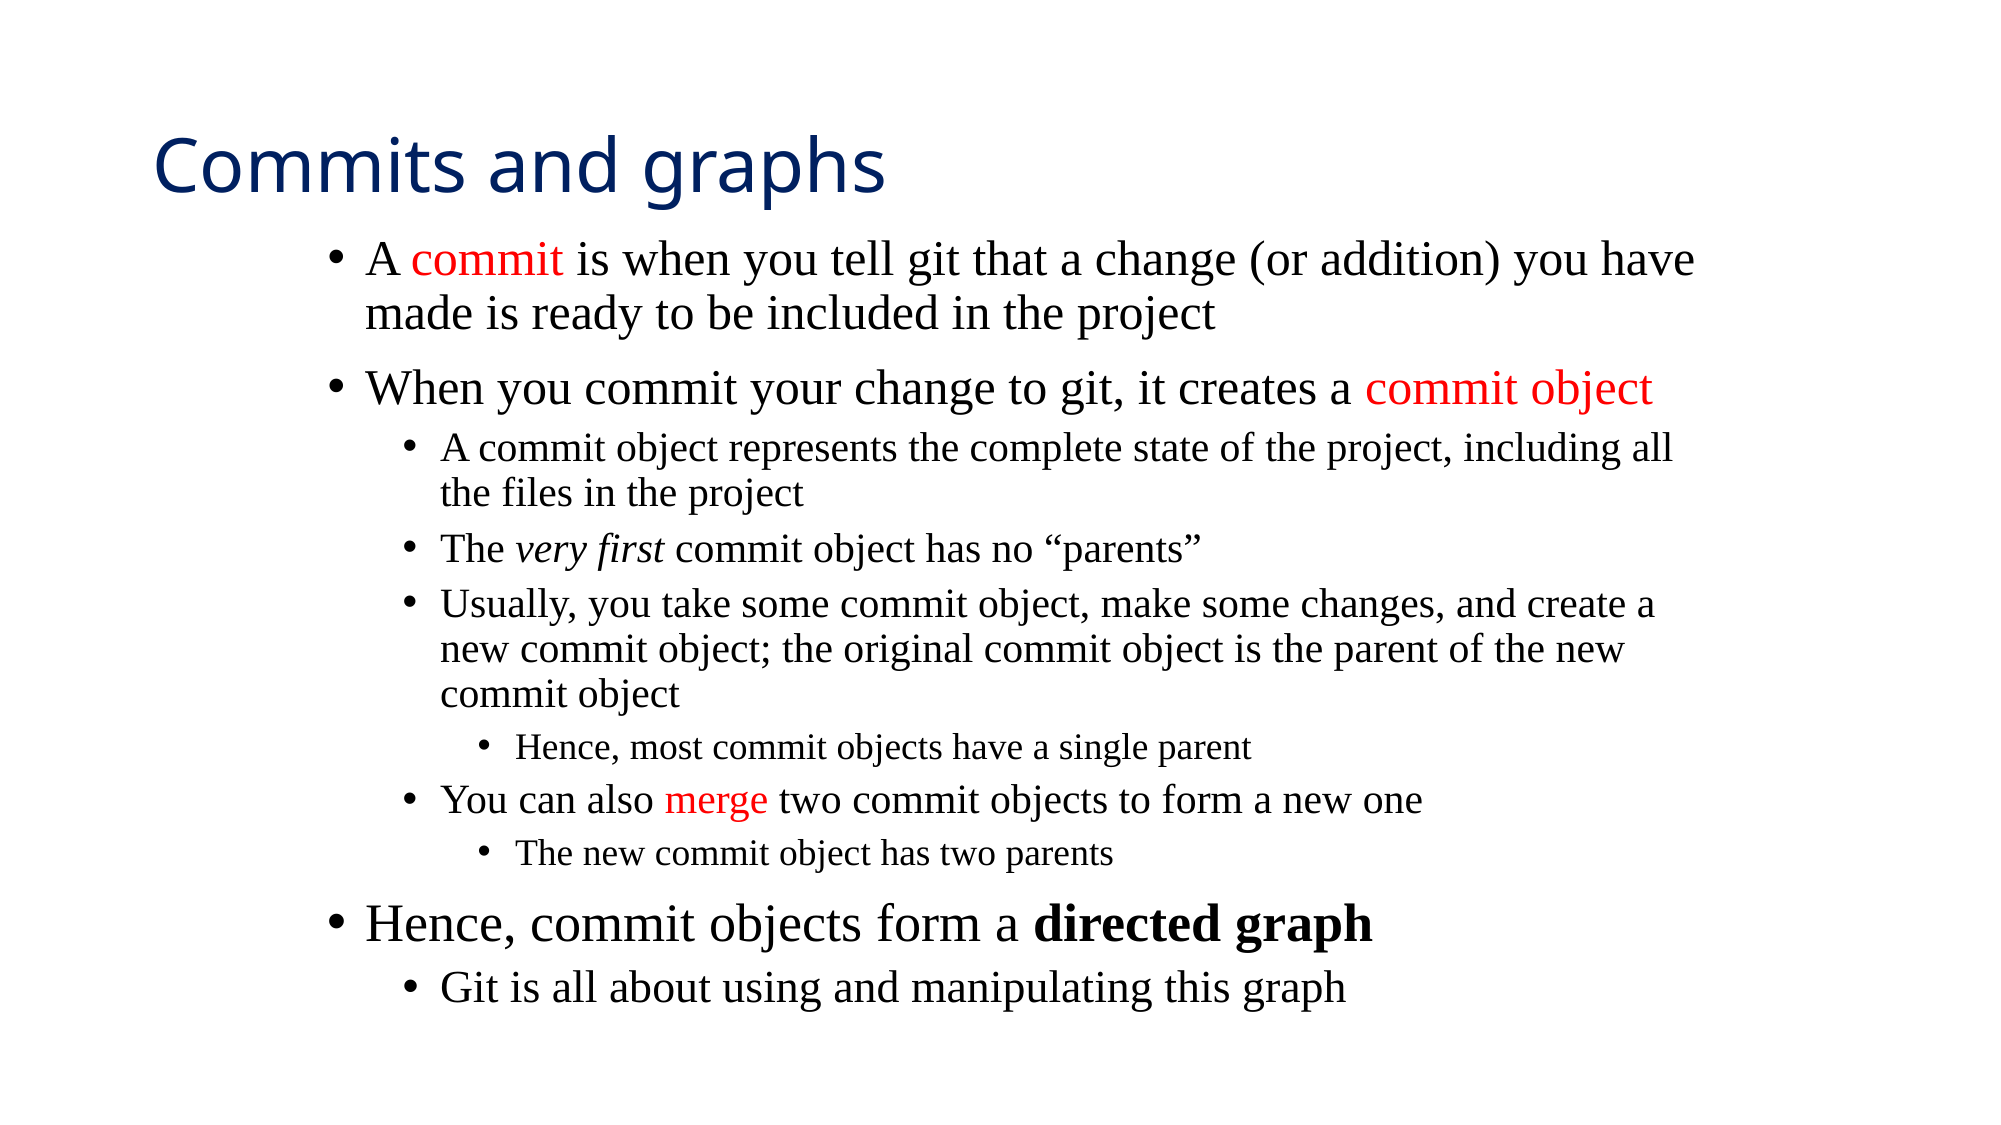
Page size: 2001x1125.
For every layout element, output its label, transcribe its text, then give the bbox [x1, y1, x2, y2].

title Commits and graphs [137, 59, 1863, 278]
list A commit is when you tell git that a change (or addition) you have made is ready to be included in the project When you commit your change to git, it creates a commit object A commit object represents the complete state of the project, including all the files in the project The very first commit object has no “parents” Usually, you take some commit object, make some changes, and create a new commit object; the original commit object is the parent of the new commit object Hence, most commit objects have a single parent You can also merge two commit objects to form a new one The new commit object has two parents Hence, commit objects form a directed graph Git is all about using and manipulating this graph [312, 224, 1725, 1075]
